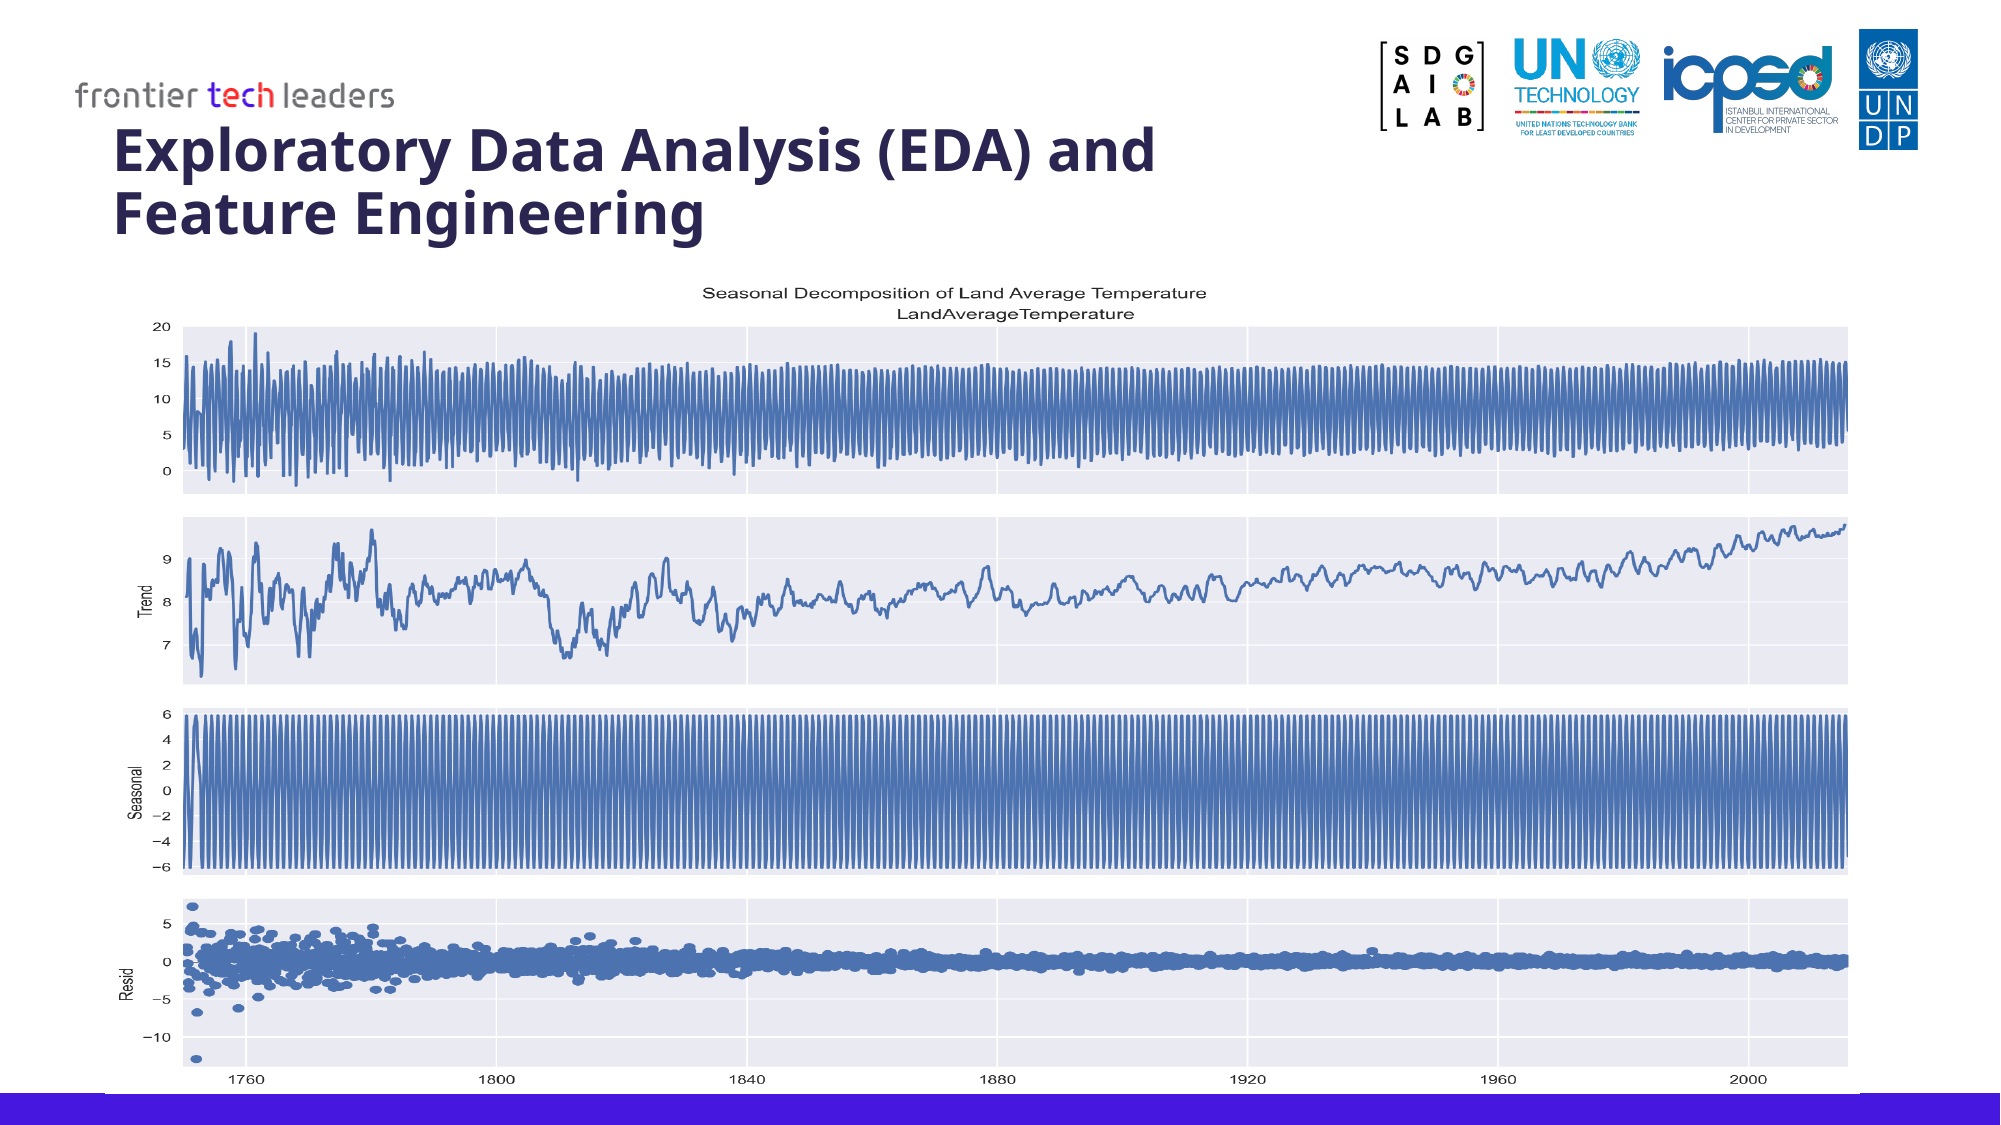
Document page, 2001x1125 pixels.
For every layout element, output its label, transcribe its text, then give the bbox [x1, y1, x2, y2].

picture [75, 82, 394, 108]
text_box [1377, 29, 1918, 150]
text_box [0, 1093, 2000, 1125]
picture [104, 278, 1860, 1094]
title Exploratory Data Analysis (EDA) and Feature Engineering [104, 112, 1378, 256]
